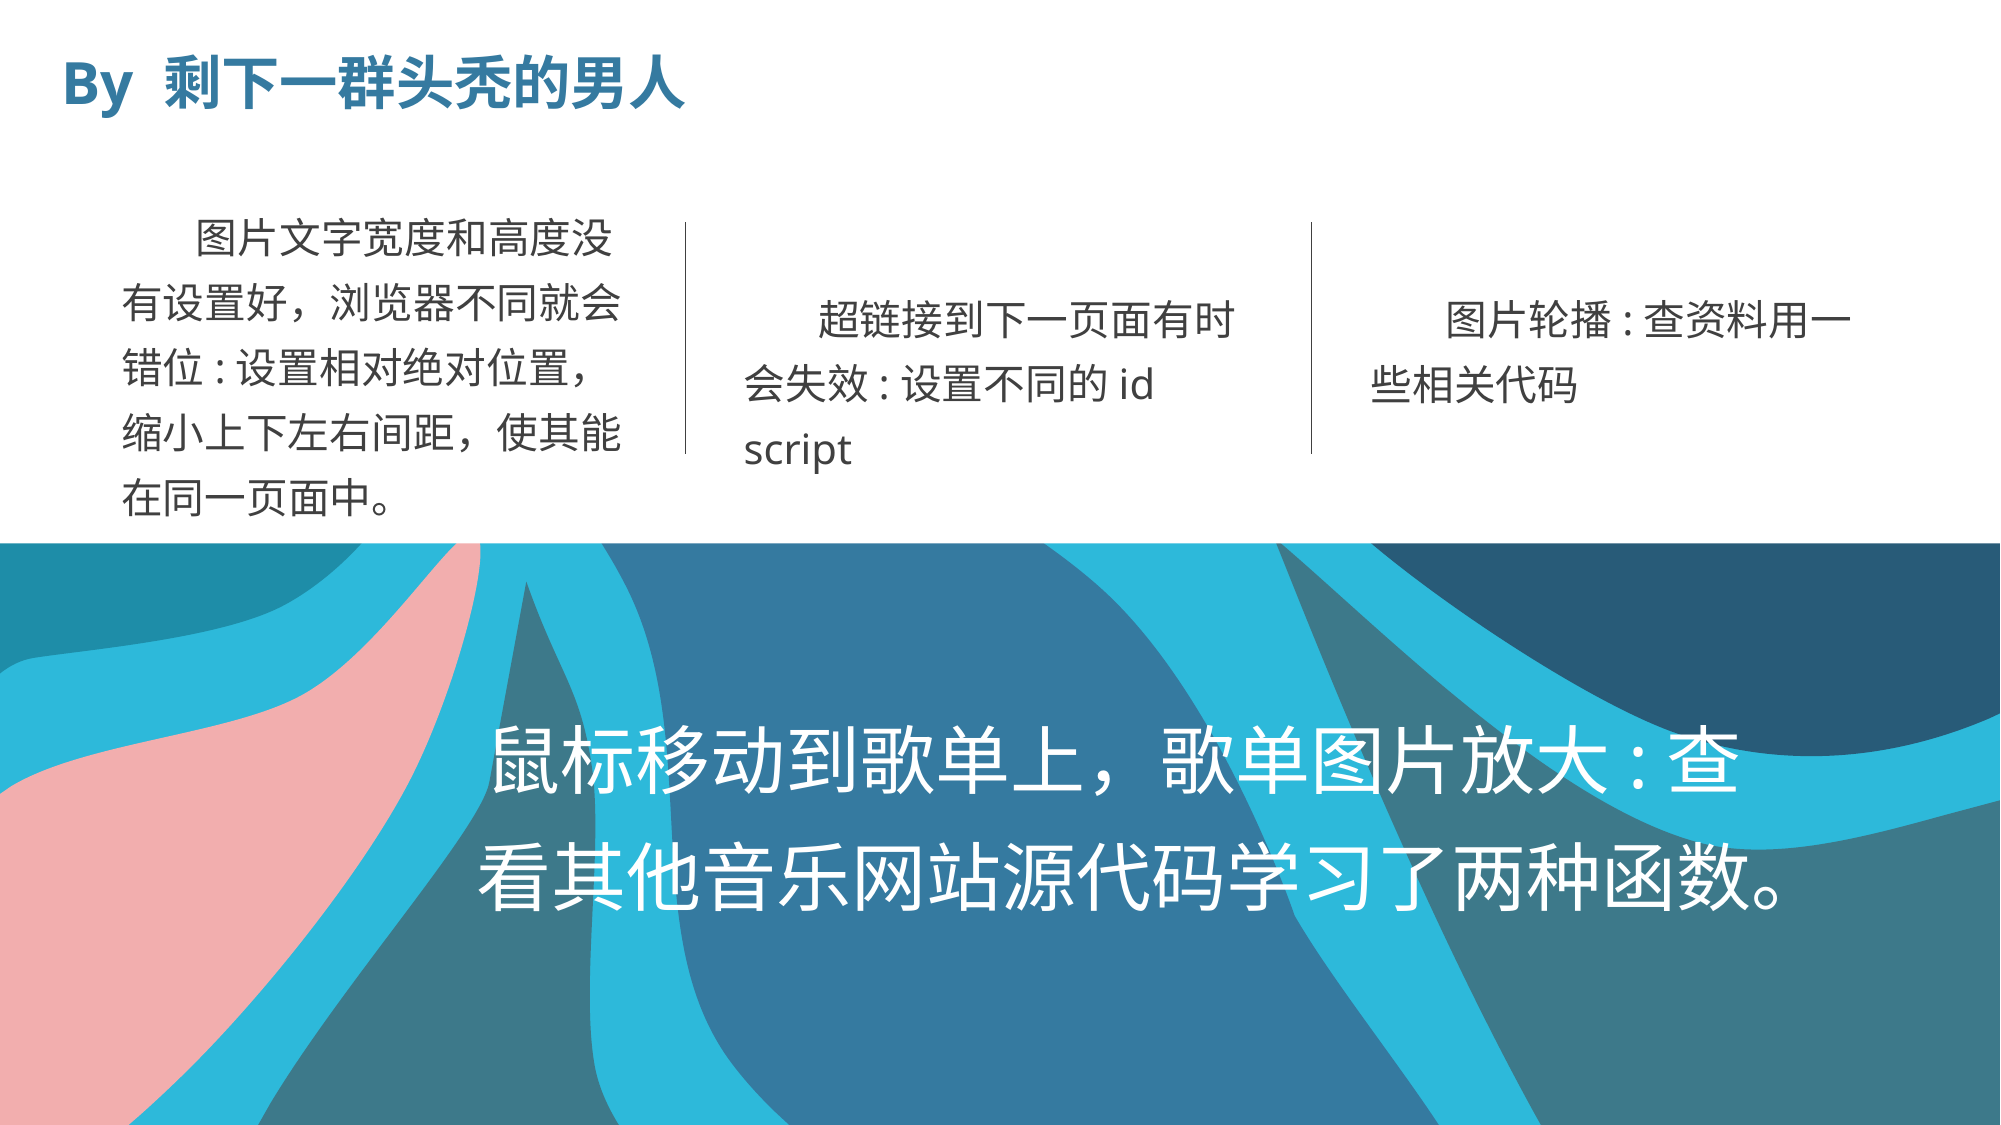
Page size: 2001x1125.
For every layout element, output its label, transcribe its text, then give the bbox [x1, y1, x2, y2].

text_box 超链接到下一页面有时会失效:设置不同的id script [728, 270, 1268, 481]
list By 剩下一群头秃的男人 [46, 37, 1319, 135]
text_box 鼠标移动到歌单上，歌单图片放大:查看其他音乐网站源代码学习了两种函数。 [456, 678, 1772, 928]
text_box 图片轮播:查资料用一些相关代码 [1355, 271, 1896, 417]
text_box 图片文字宽度和高度没有设置好，浏览器不同就会错位:设置相对绝对位置，缩小上下左右间距，使其能在同一页面中。 [106, 189, 661, 530]
